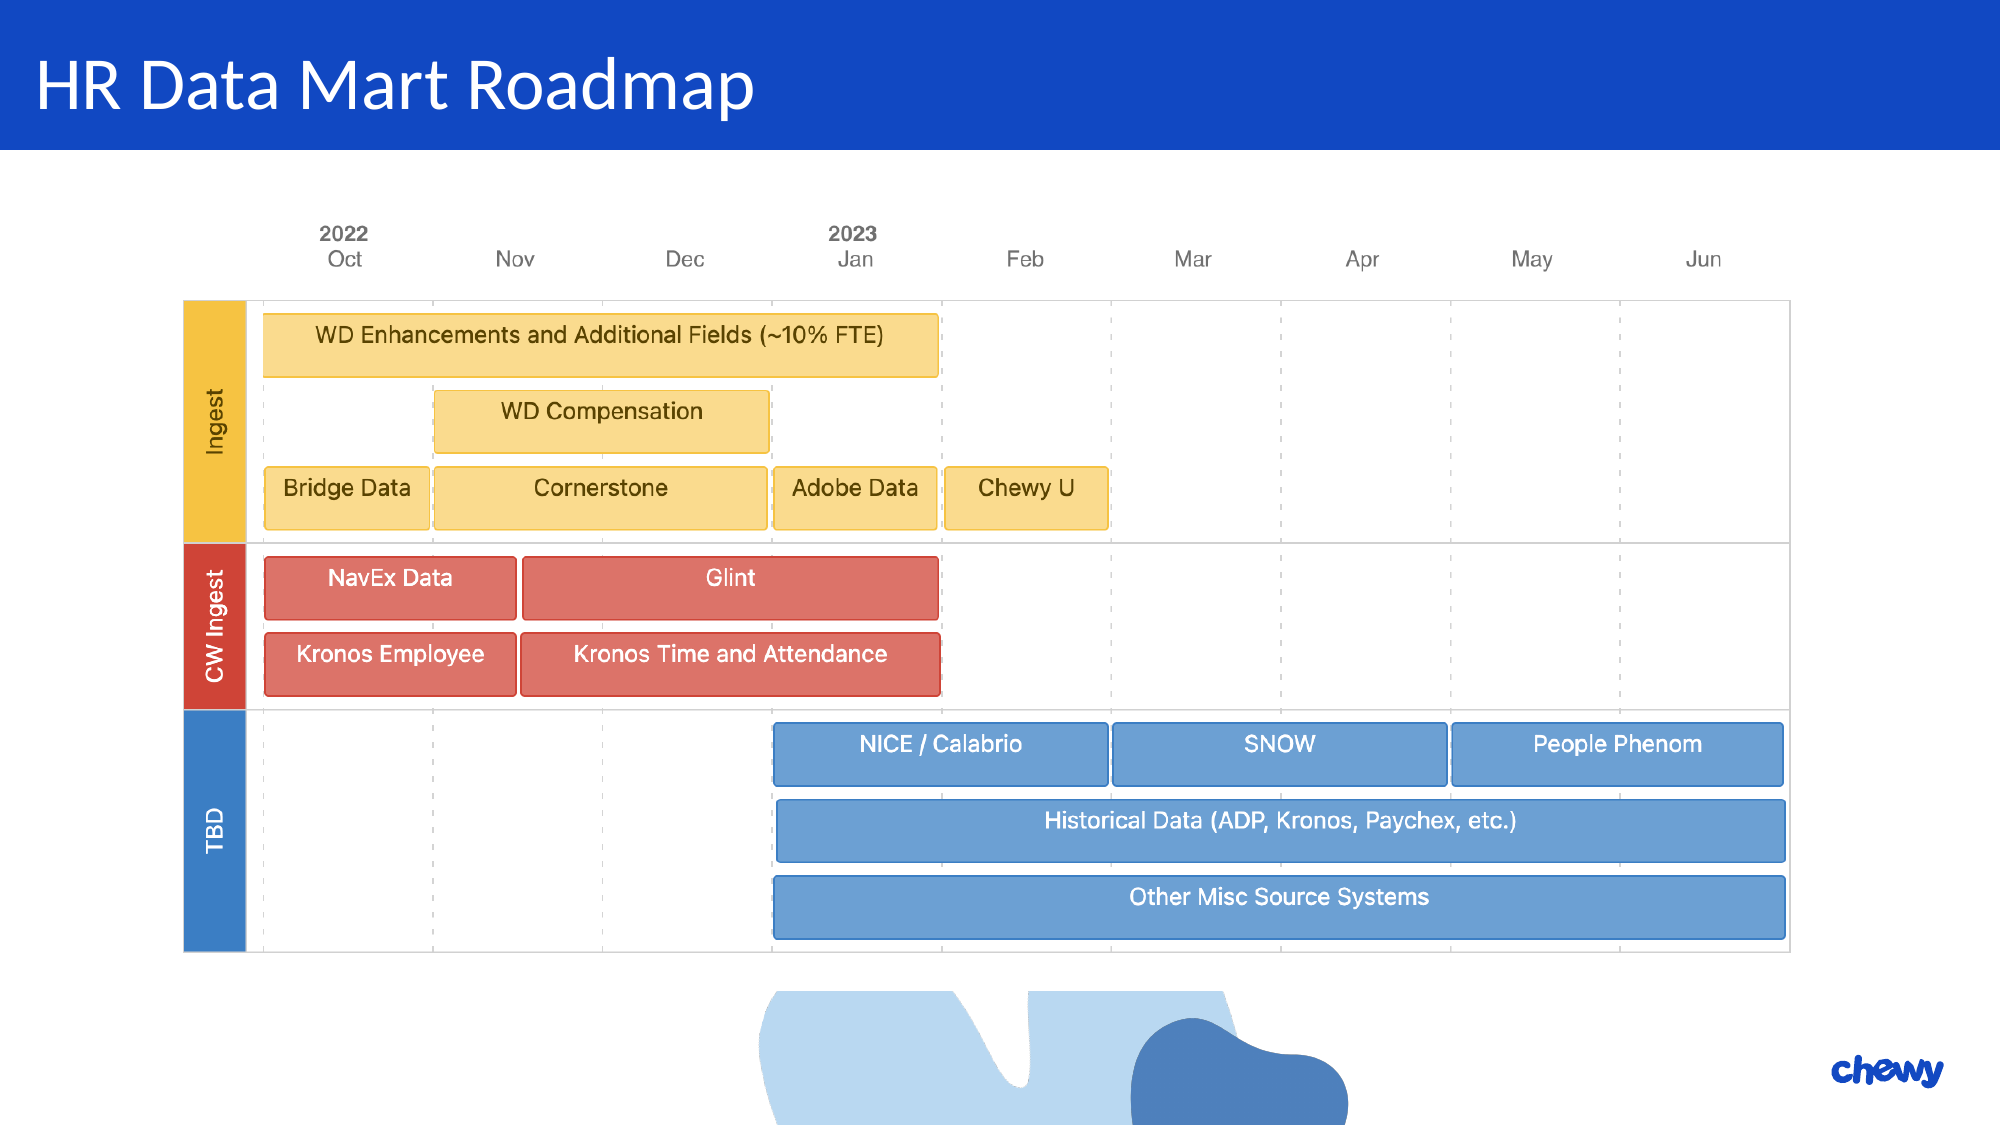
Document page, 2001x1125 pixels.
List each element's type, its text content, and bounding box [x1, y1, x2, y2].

list HR Data Mart Roadmap [34, 26, 1961, 133]
picture [138, 188, 1820, 1125]
